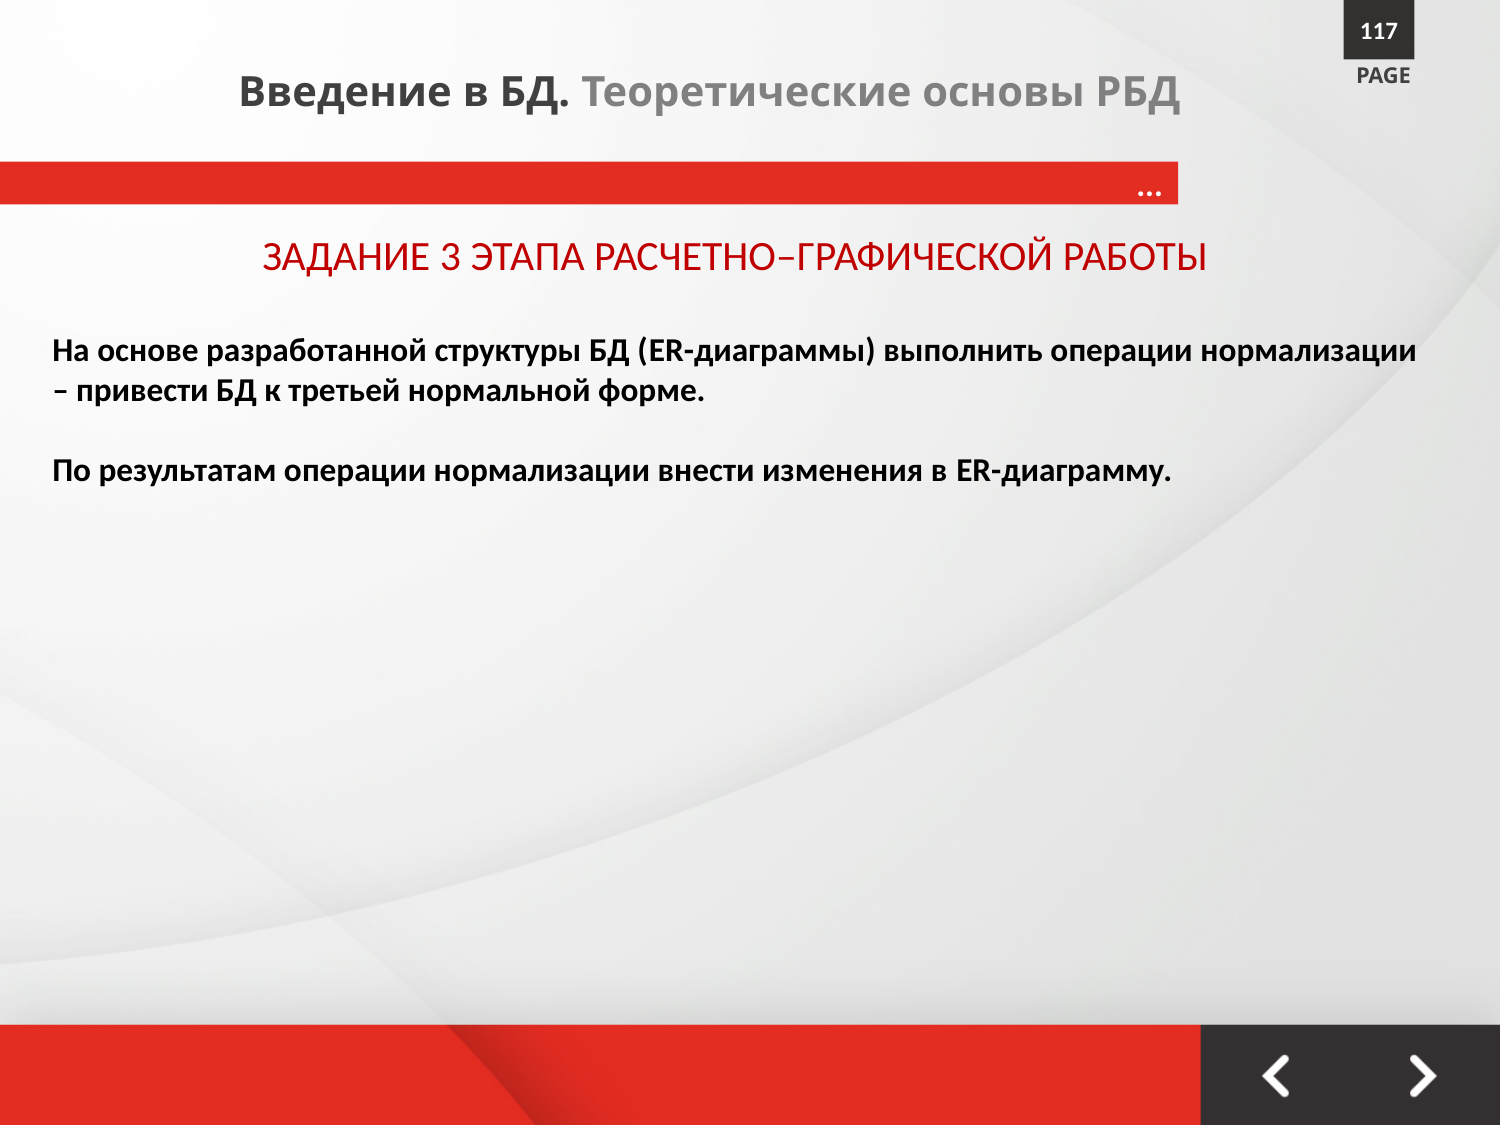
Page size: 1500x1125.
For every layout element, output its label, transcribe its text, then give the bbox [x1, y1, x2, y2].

text_box 117 [1342, 0, 1417, 61]
subtitle ... [0, 161, 1179, 205]
picture [0, 0, 1500, 1125]
text_box PAGE [1341, 54, 1426, 96]
text_box Введение в БД. Теоретические основы РБД [22, 57, 1196, 123]
text_box ЗАДАНИЕ 3 ЭТАПА РАСЧЕТНО–ГРАФИЧЕСКОЙ РАБОТЫ На основе разработанной структуры БД (ER-диаграммы) выполнить операции нормализации – привести БД к третьей нормальной форме. По результатам операции нормализации внести изменения в ER-диаграмму. [37, 221, 1433, 496]
